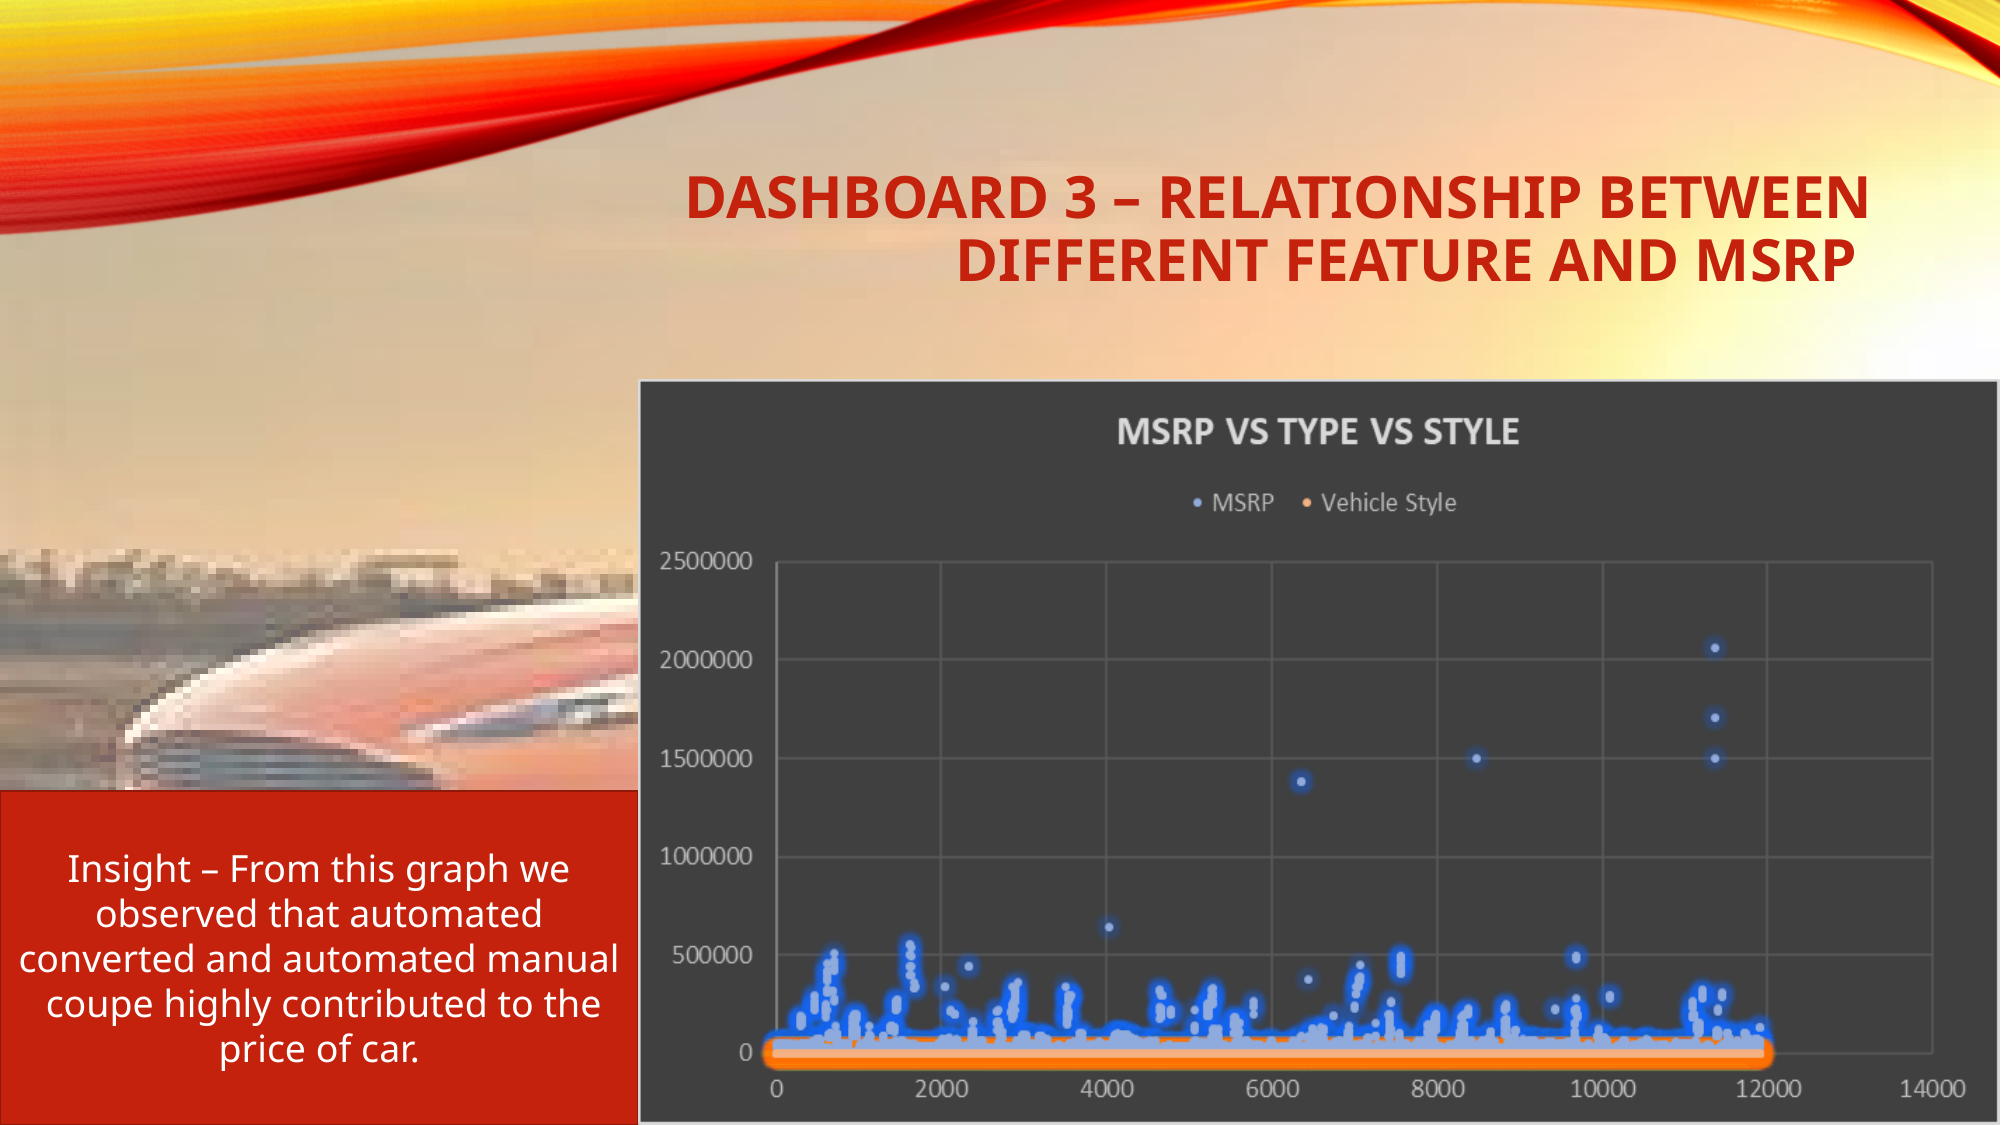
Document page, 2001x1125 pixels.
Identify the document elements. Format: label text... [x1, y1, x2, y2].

text_box Insight – From this graph we observed that automated converted and automated manual coupe highly contributed to the price of car. [0, 790, 638, 1125]
title Dashboard 3 – RELATIONSHIP BETWEEN different feature AND MSRP [474, 125, 1888, 338]
picture [0, 0, 2000, 237]
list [638, 379, 2000, 1125]
